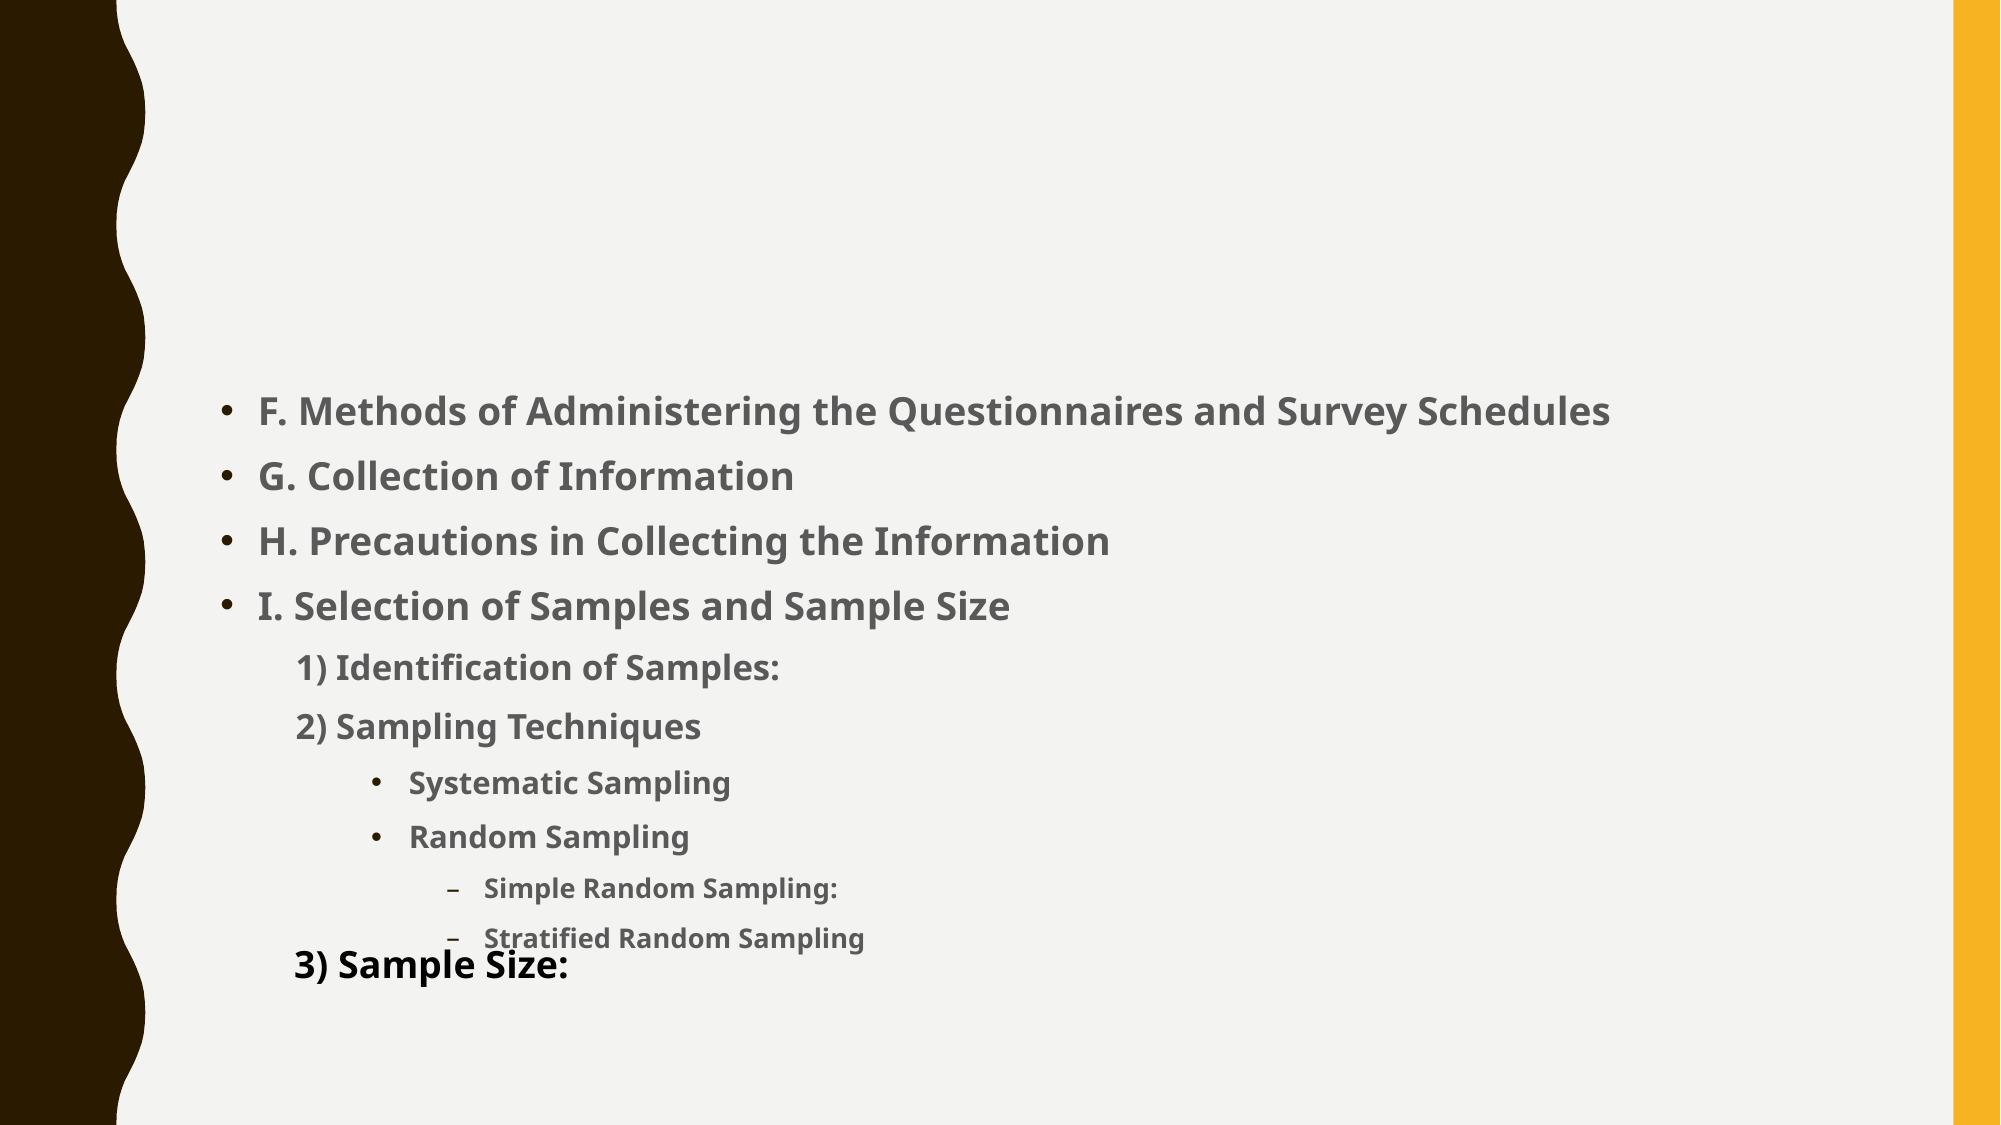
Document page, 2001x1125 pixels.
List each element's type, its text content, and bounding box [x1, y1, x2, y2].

text_box 3) Sample Size: [204, 934, 584, 994]
list F. Methods of Administering the Questionnaires and Survey Schedules G. Collection of Information H. Precautions in Collecting the Information I. Selection of Samples and Sample Size 1) Identification of Samples: 2) Sampling Techniques Systematic Sampling Random Sampling Simple Random Sampling: Stratified Random Sampling [205, 375, 1875, 965]
